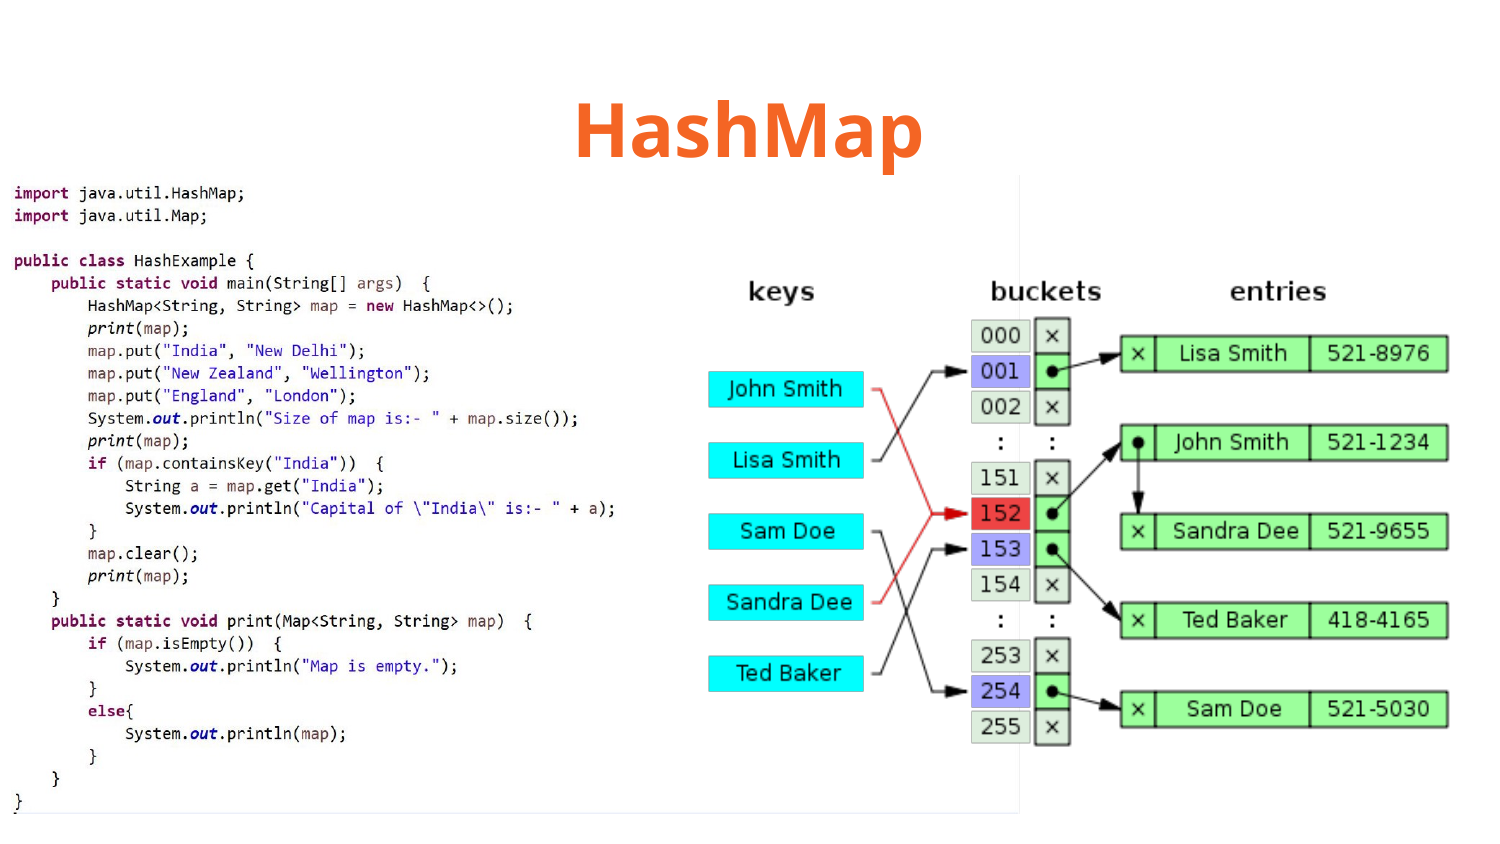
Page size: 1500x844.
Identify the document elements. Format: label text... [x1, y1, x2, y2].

picture [11, 174, 1465, 814]
title HashMap [49, 67, 1448, 173]
